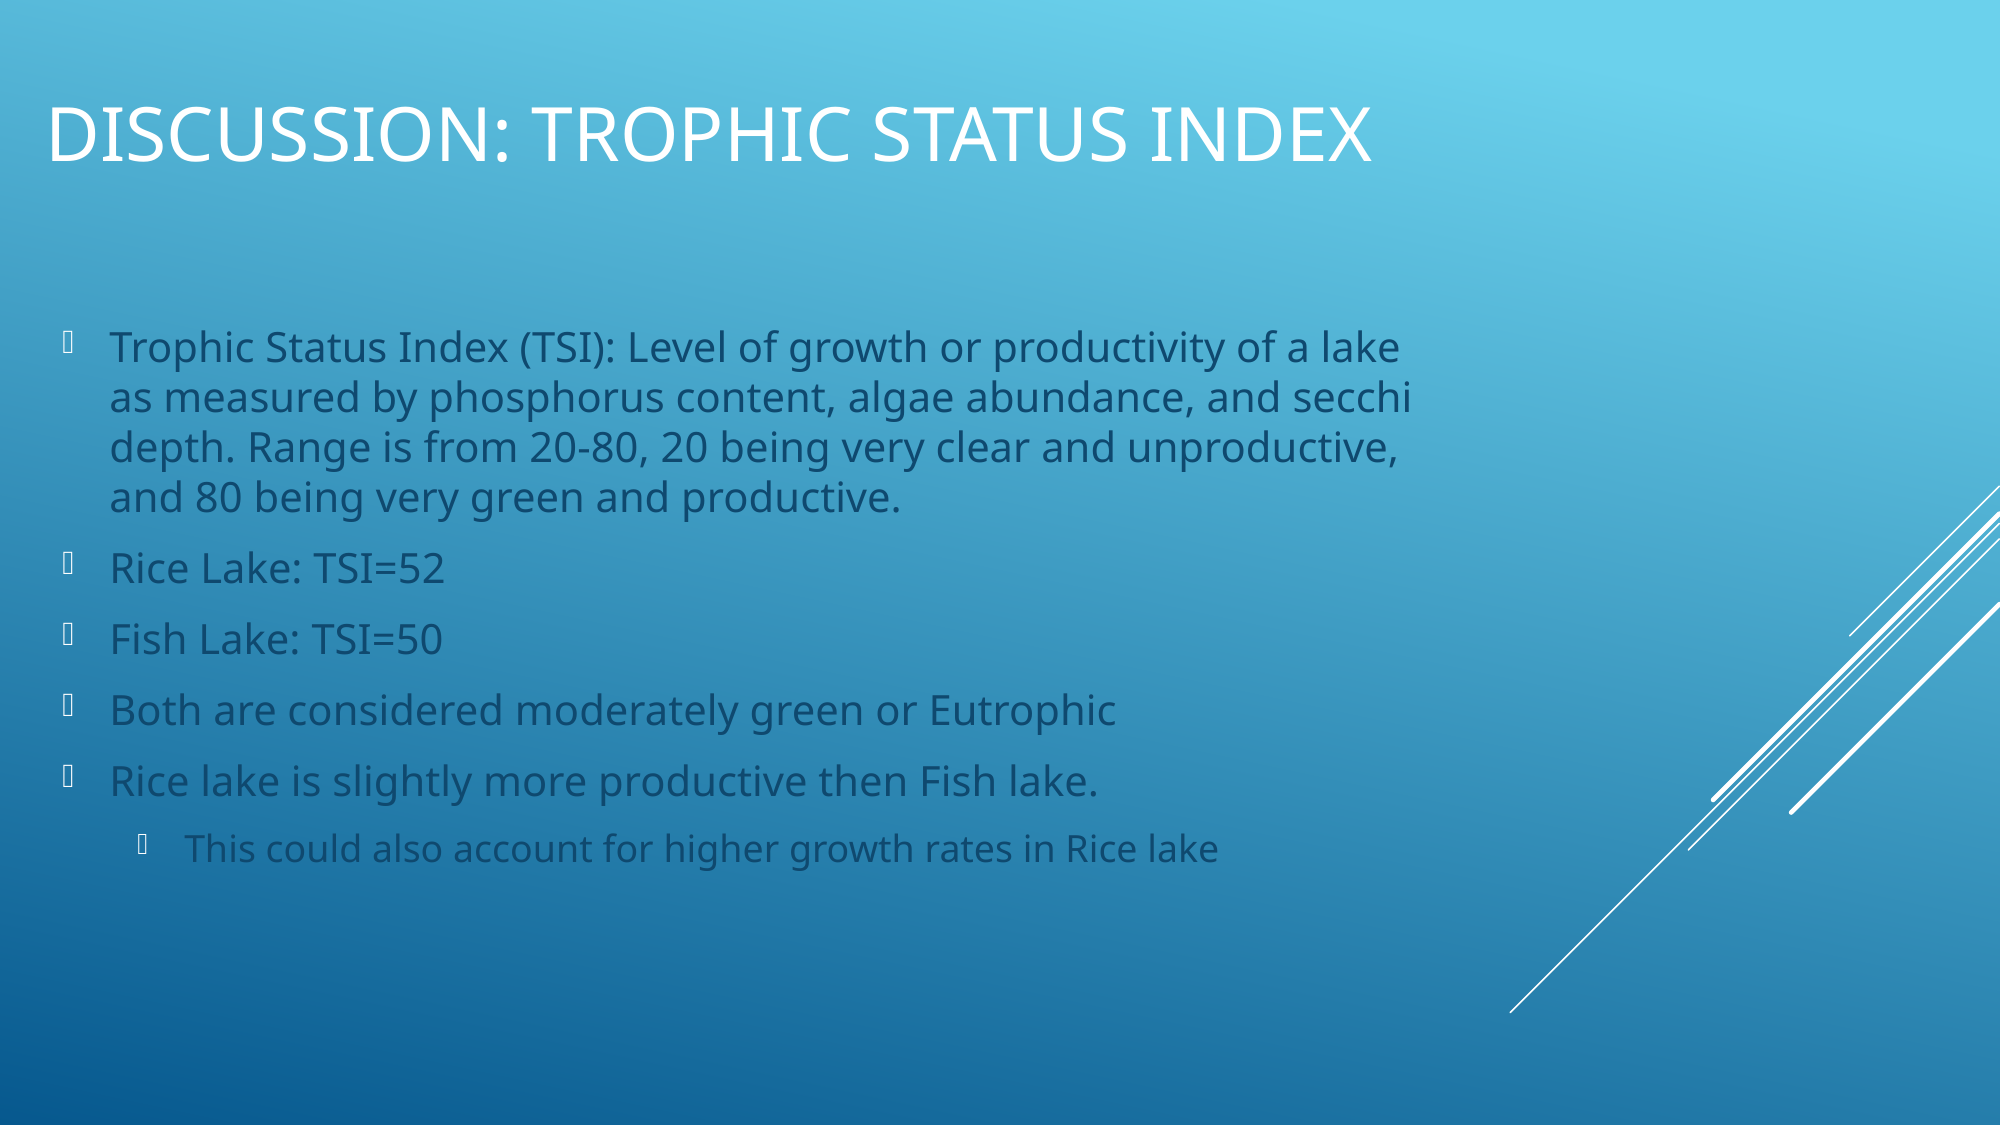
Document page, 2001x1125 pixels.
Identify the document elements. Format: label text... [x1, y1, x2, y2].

list Trophic Status Index (TSI): Level of growth or productivity of a lake as measured by phosphorus content, algae abundance, and secchi depth. Range is from 20-80, 20 being very clear and unproductive, and 80 being very green and productive. Rice Lake: TSI=52 Fish Lake: TSI=50 Both are considered moderately green or Eutrophic Rice lake is slightly more productive then Fish lake. This could also account for higher growth rates in Rice lake [47, 238, 1448, 1023]
title Discussion: Trophic Status Index [30, 8, 1431, 256]
